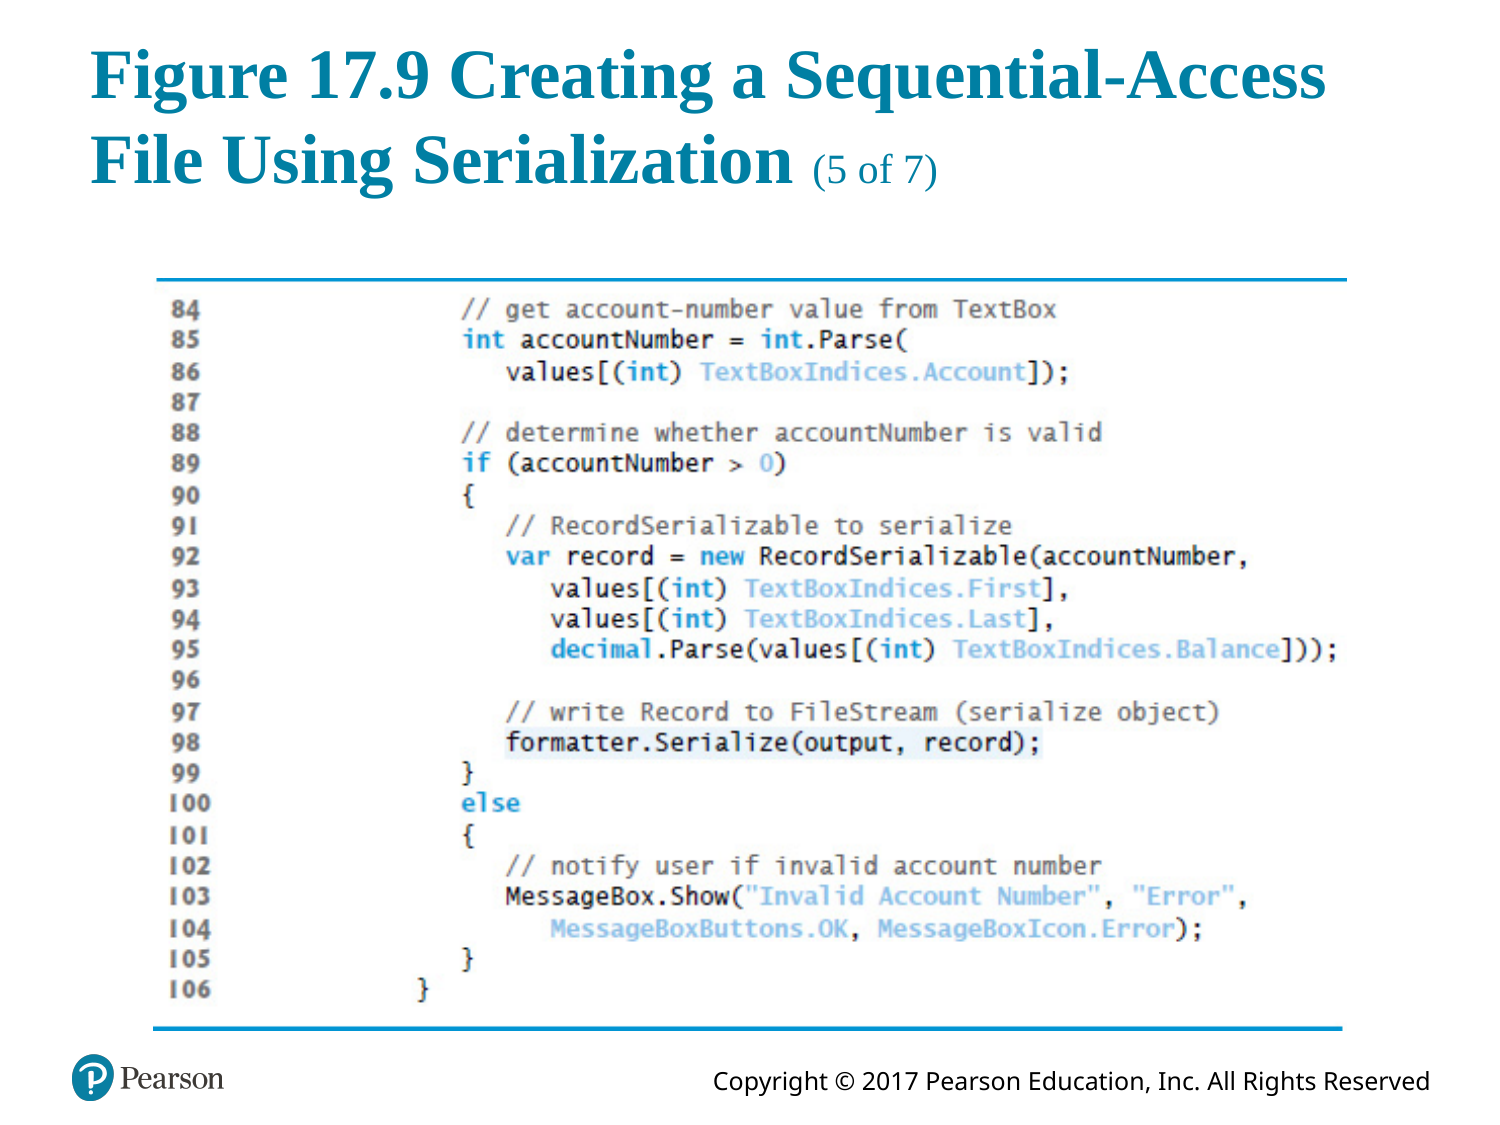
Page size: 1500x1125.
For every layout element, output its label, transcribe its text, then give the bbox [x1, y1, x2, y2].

picture [153, 278, 1347, 1032]
title Figure 17.9 Creating a Sequential-Access File Using Serialization (5 of 7) [75, 37, 1425, 213]
picture [98, 1054, 224, 1101]
picture [80, 1063, 106, 1088]
picture [72, 1087, 83, 1101]
picture [72, 1054, 88, 1070]
